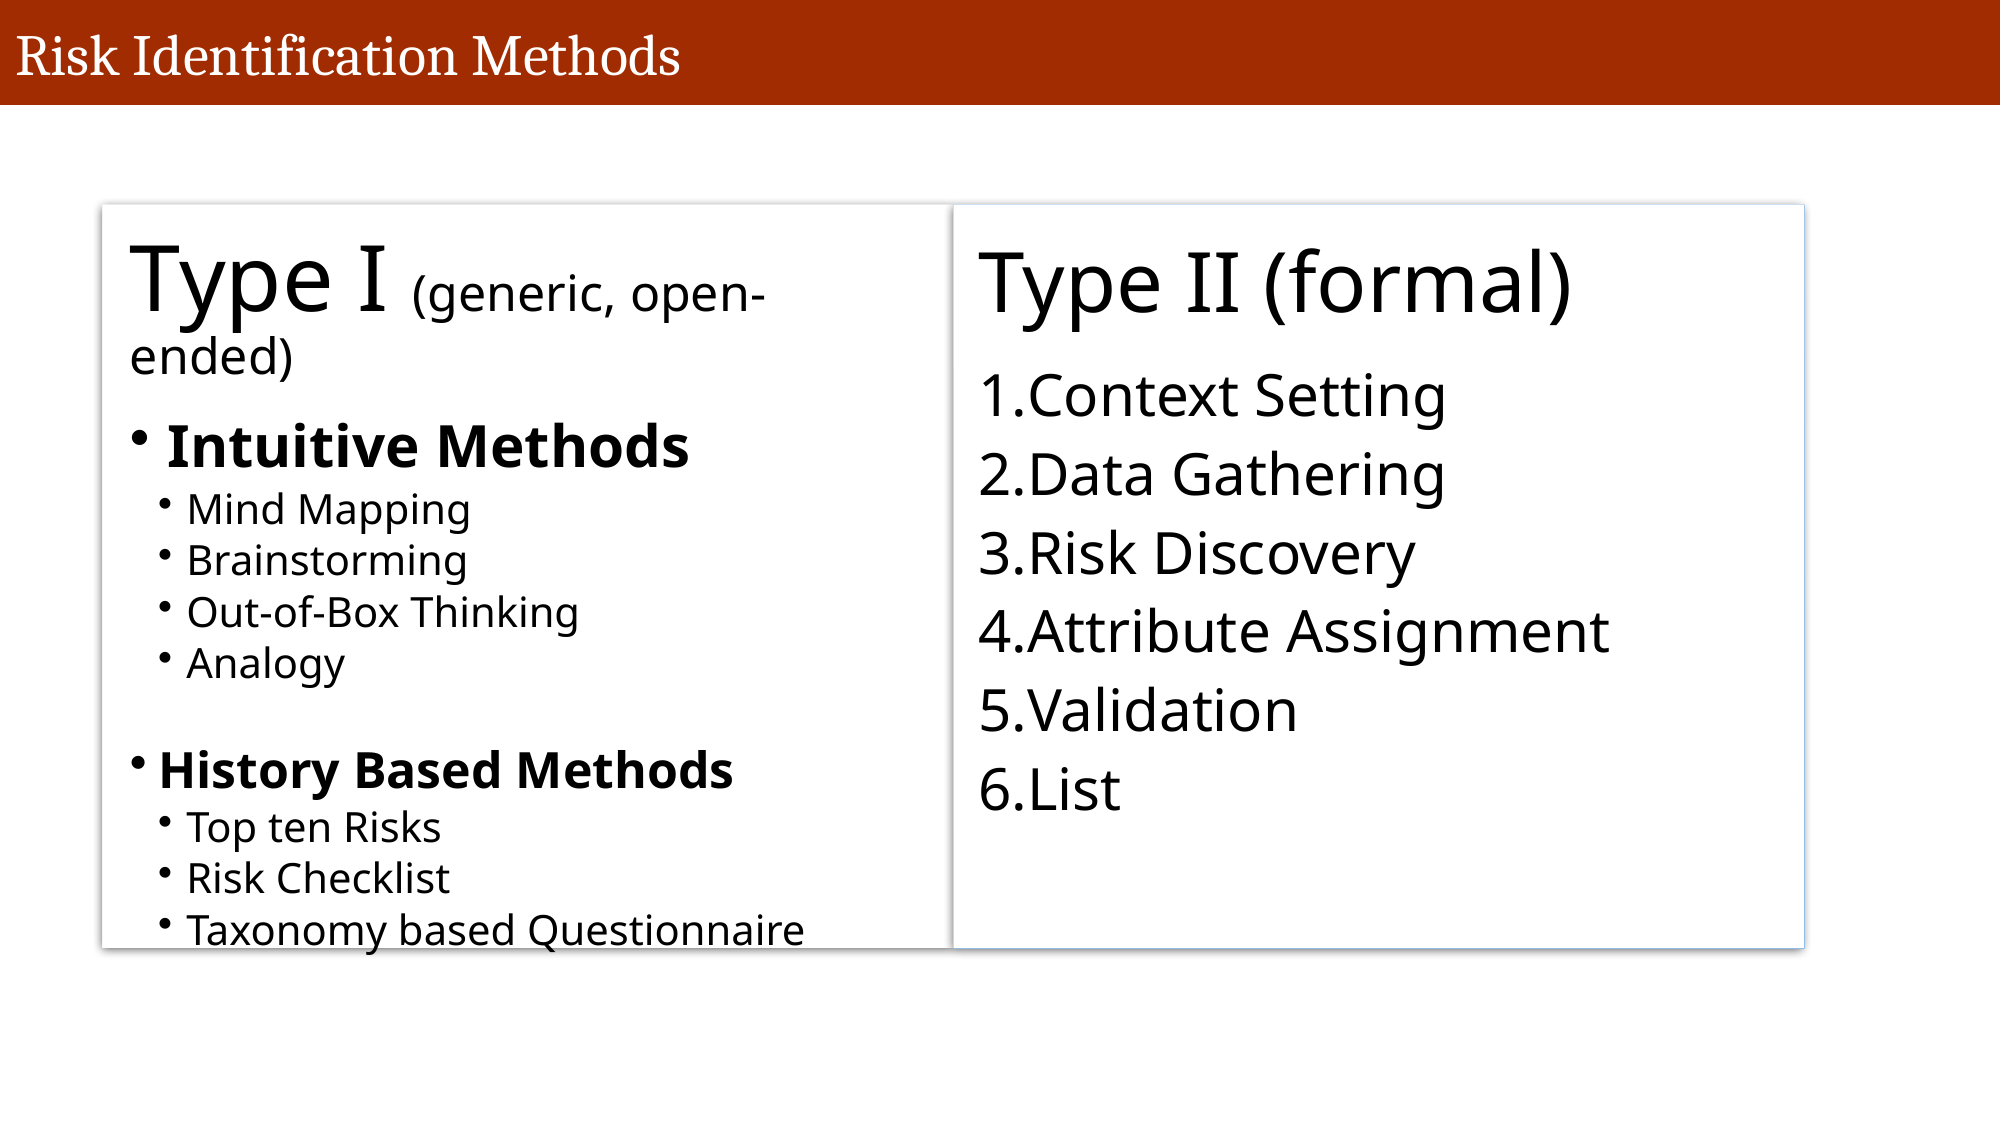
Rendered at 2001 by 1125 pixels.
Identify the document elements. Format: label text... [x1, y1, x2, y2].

title Risk Identification Methods [0, 0, 2000, 105]
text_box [953, 204, 1805, 949]
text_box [102, 204, 953, 948]
